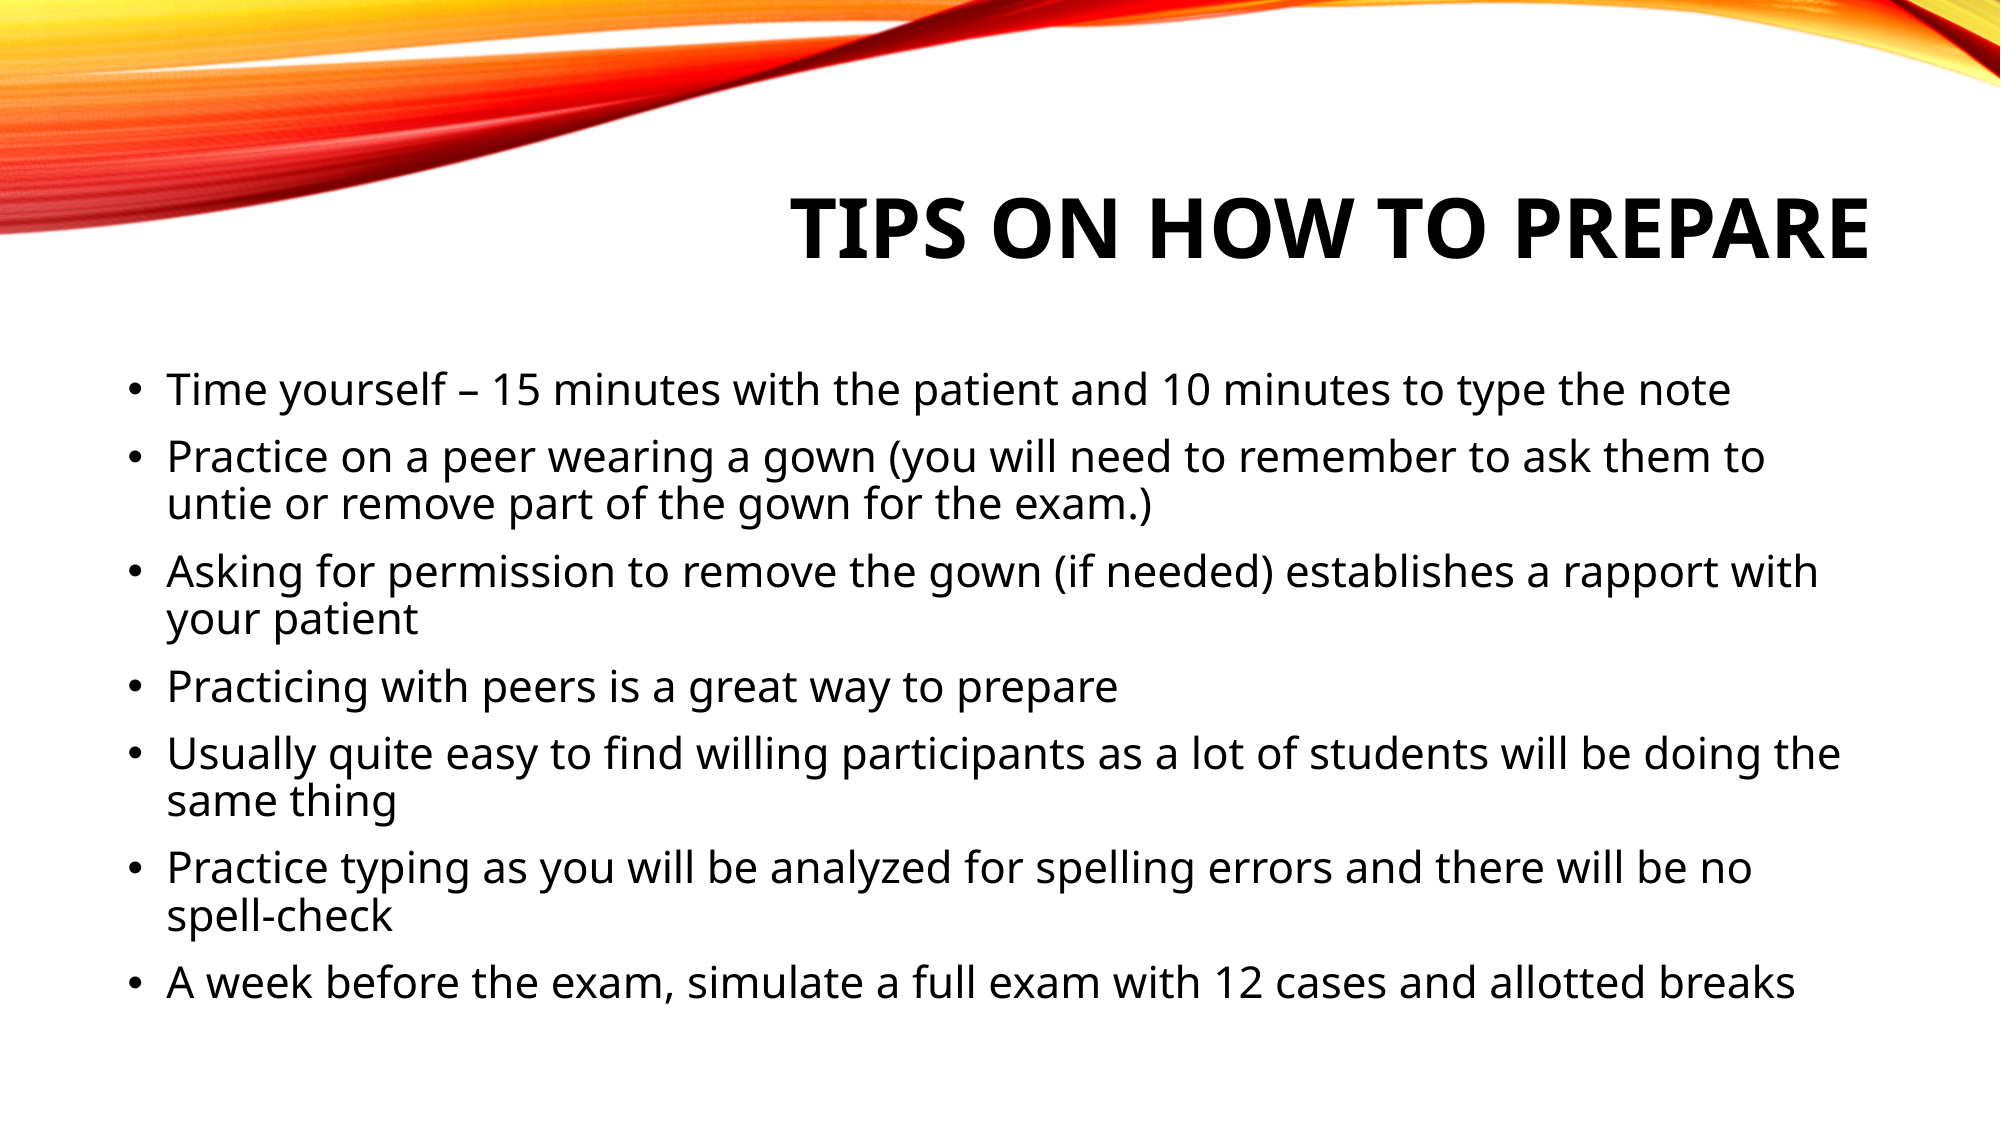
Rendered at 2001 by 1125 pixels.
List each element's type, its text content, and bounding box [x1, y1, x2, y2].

title TIPS ON HOW TO PREPARE [474, 125, 1888, 338]
picture [0, 0, 2000, 237]
list Time yourself – 15 minutes with the patient and 10 minutes to type the note Practice on a peer wearing a gown (you will need to remember to ask them to untie or remove part of the gown for the exam.) Asking for permission to remove the gown (if needed) establishes a rapport with your patient Practicing with peers is a great way to prepare Usually quite easy to find willing participants as a lot of students will be doing the same thing Practice typing as you will be analyzed for spelling errors and there will be no spell-check A week before the exam, simulate a full exam with 12 cases and allotted breaks [112, 360, 1888, 1021]
